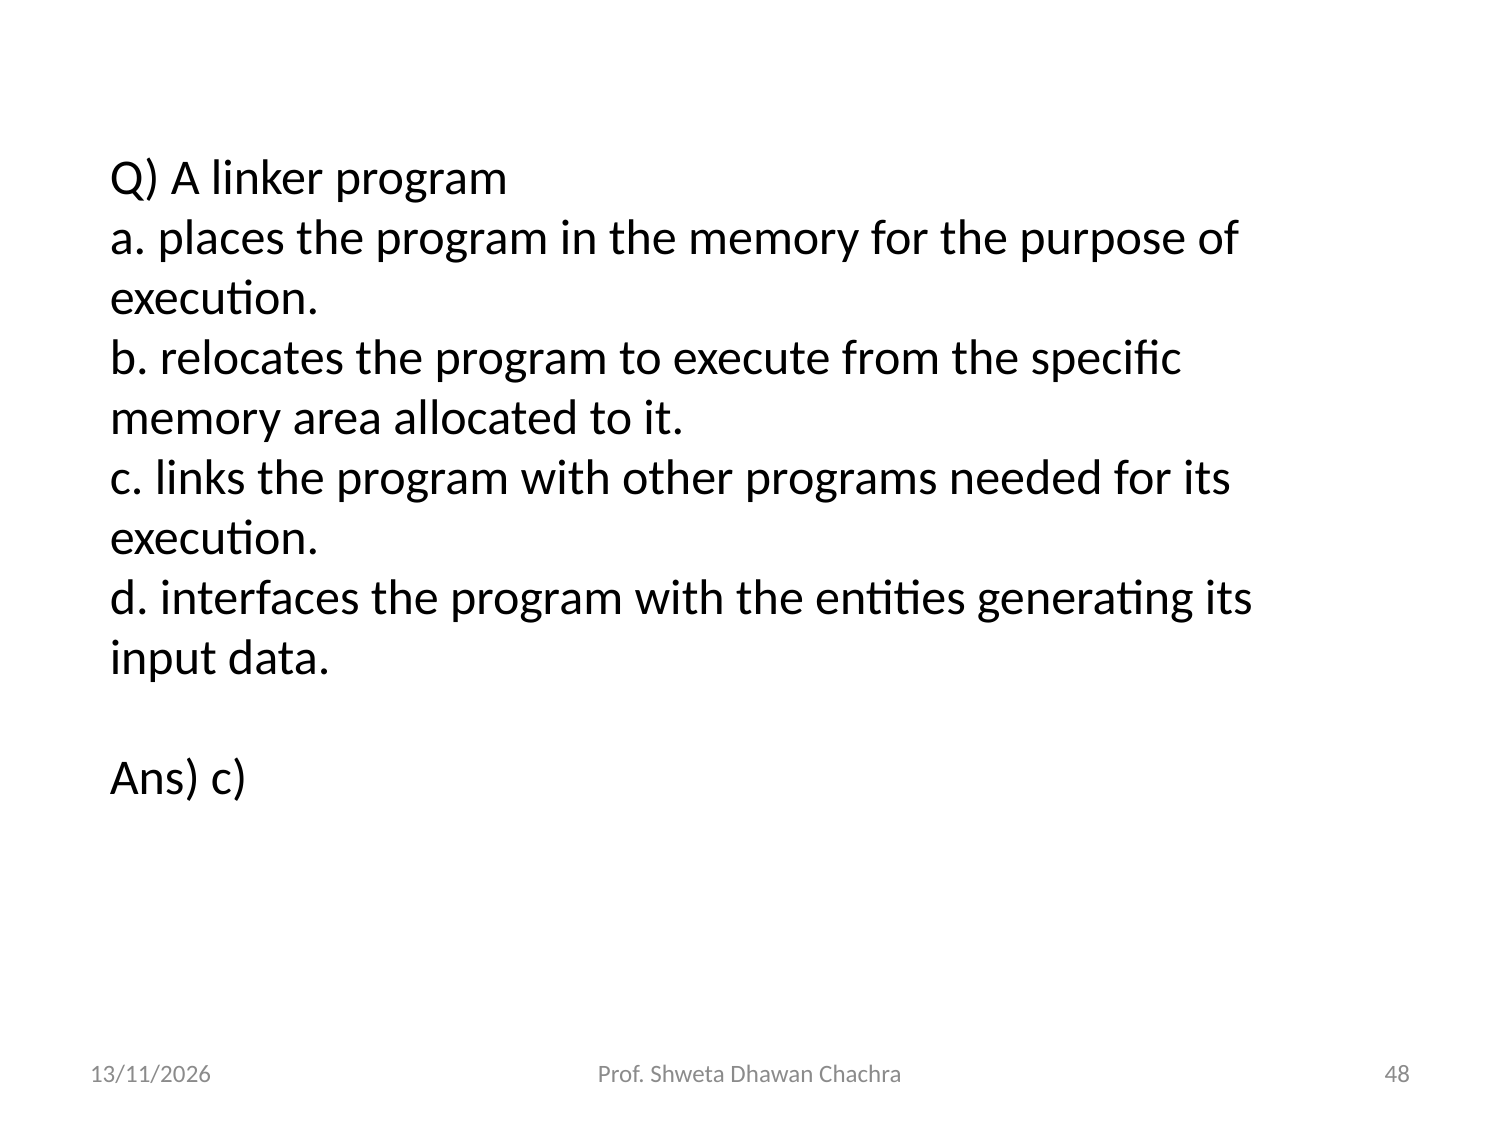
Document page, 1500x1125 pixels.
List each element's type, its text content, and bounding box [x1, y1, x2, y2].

slide_number 48 [1074, 1042, 1425, 1103]
text_box Q) A linker program a. places the program in the memory for the purpose of execution. b. relocates the program to execute from the specific memory area allocated to it. c. links the program with other programs needed for its execution. d. interfaces the program with the entities generating its input data. Ans) c) [95, 137, 1324, 812]
footer Prof. Shweta Dhawan Chachra [512, 1042, 988, 1103]
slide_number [75, 1042, 425, 1103]
